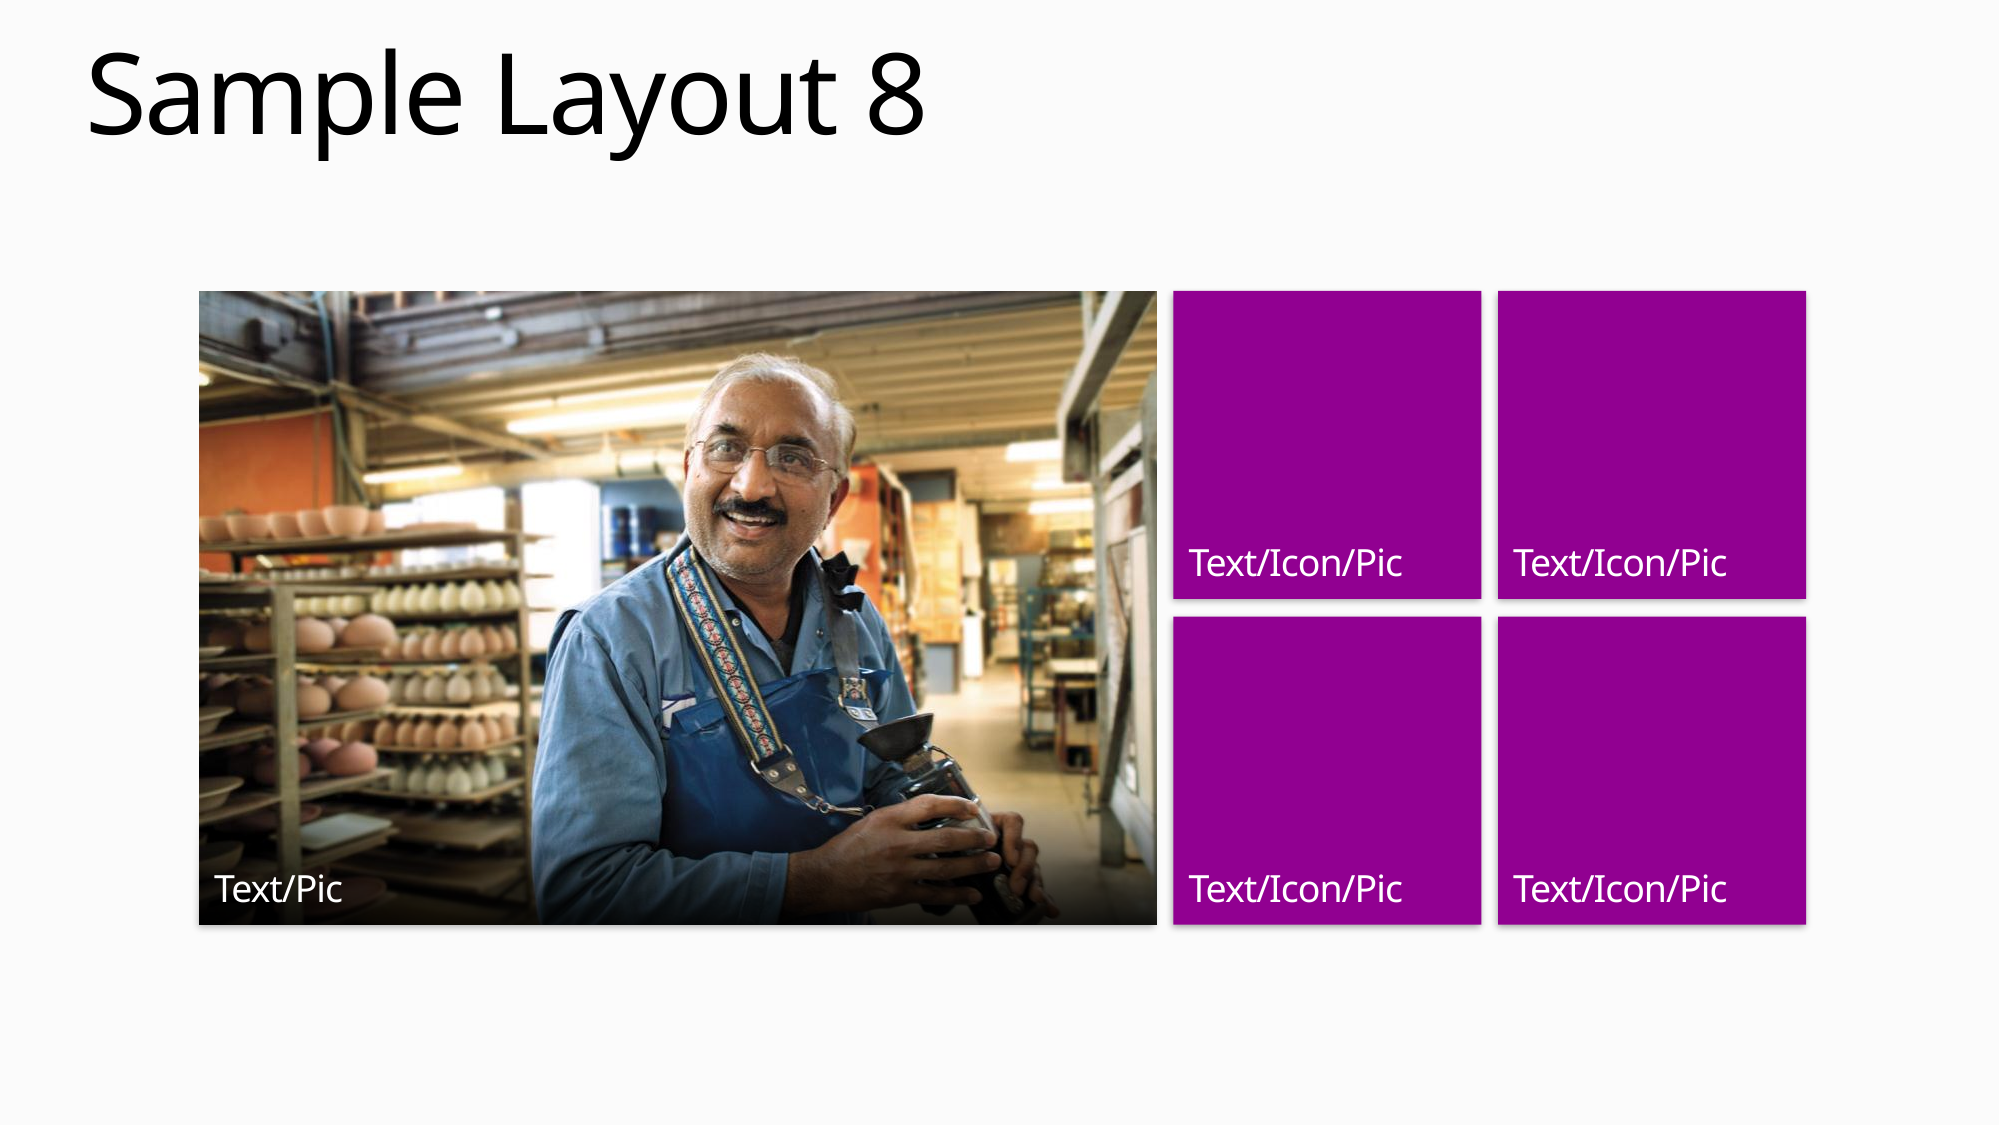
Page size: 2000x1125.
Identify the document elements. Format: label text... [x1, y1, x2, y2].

text_box Text/Icon/Pic [1173, 616, 1482, 925]
text_box Text/Icon/Pic [1497, 616, 1807, 925]
picture [198, 291, 1157, 925]
text_box Text/Icon/Pic [1173, 290, 1482, 600]
title Sample Layout 8 [85, 37, 1914, 161]
text_box Text/Icon/Pic [1497, 290, 1807, 600]
